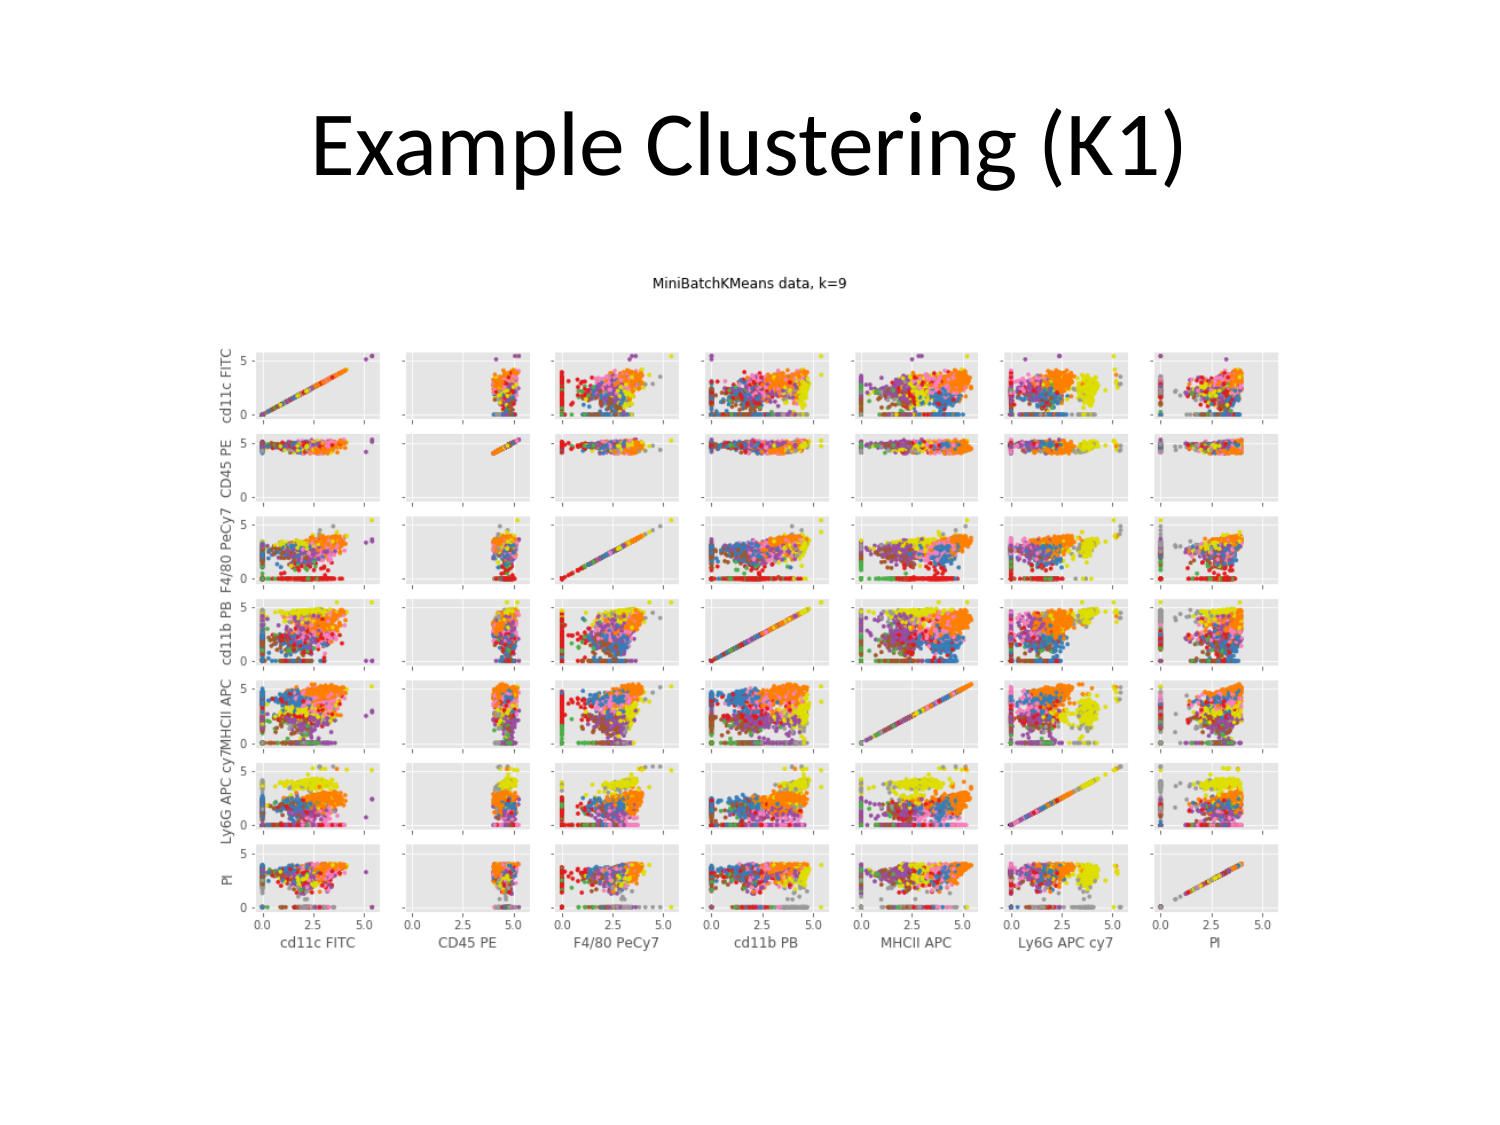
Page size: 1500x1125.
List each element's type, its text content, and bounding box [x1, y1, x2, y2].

title Example Clustering (K1) [75, 45, 1425, 233]
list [89, 262, 1411, 1006]
